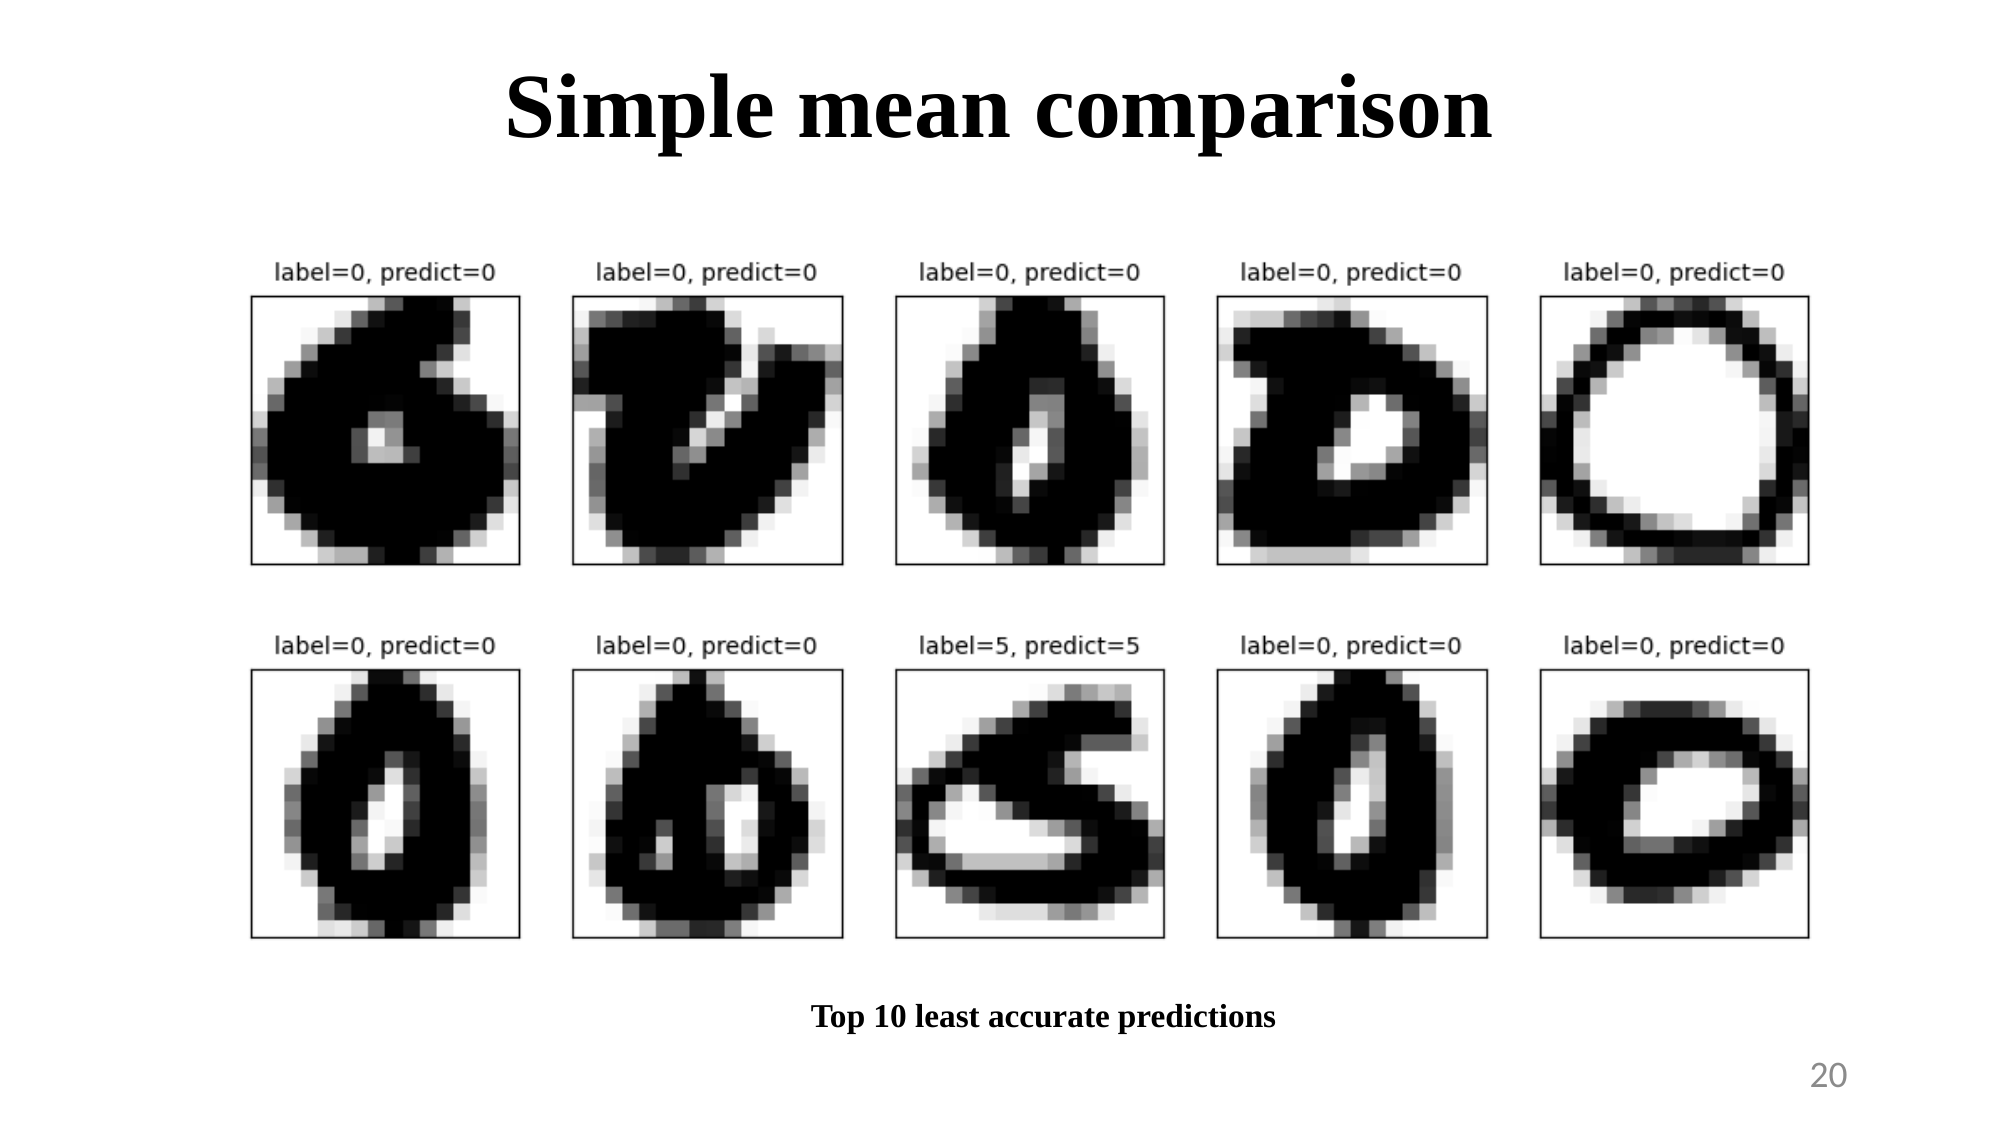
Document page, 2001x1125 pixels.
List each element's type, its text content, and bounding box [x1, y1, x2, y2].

title Simple mean comparison [0, 33, 2000, 182]
slide_number 20 [1412, 1073, 1863, 1103]
picture [0, 182, 2001, 1073]
